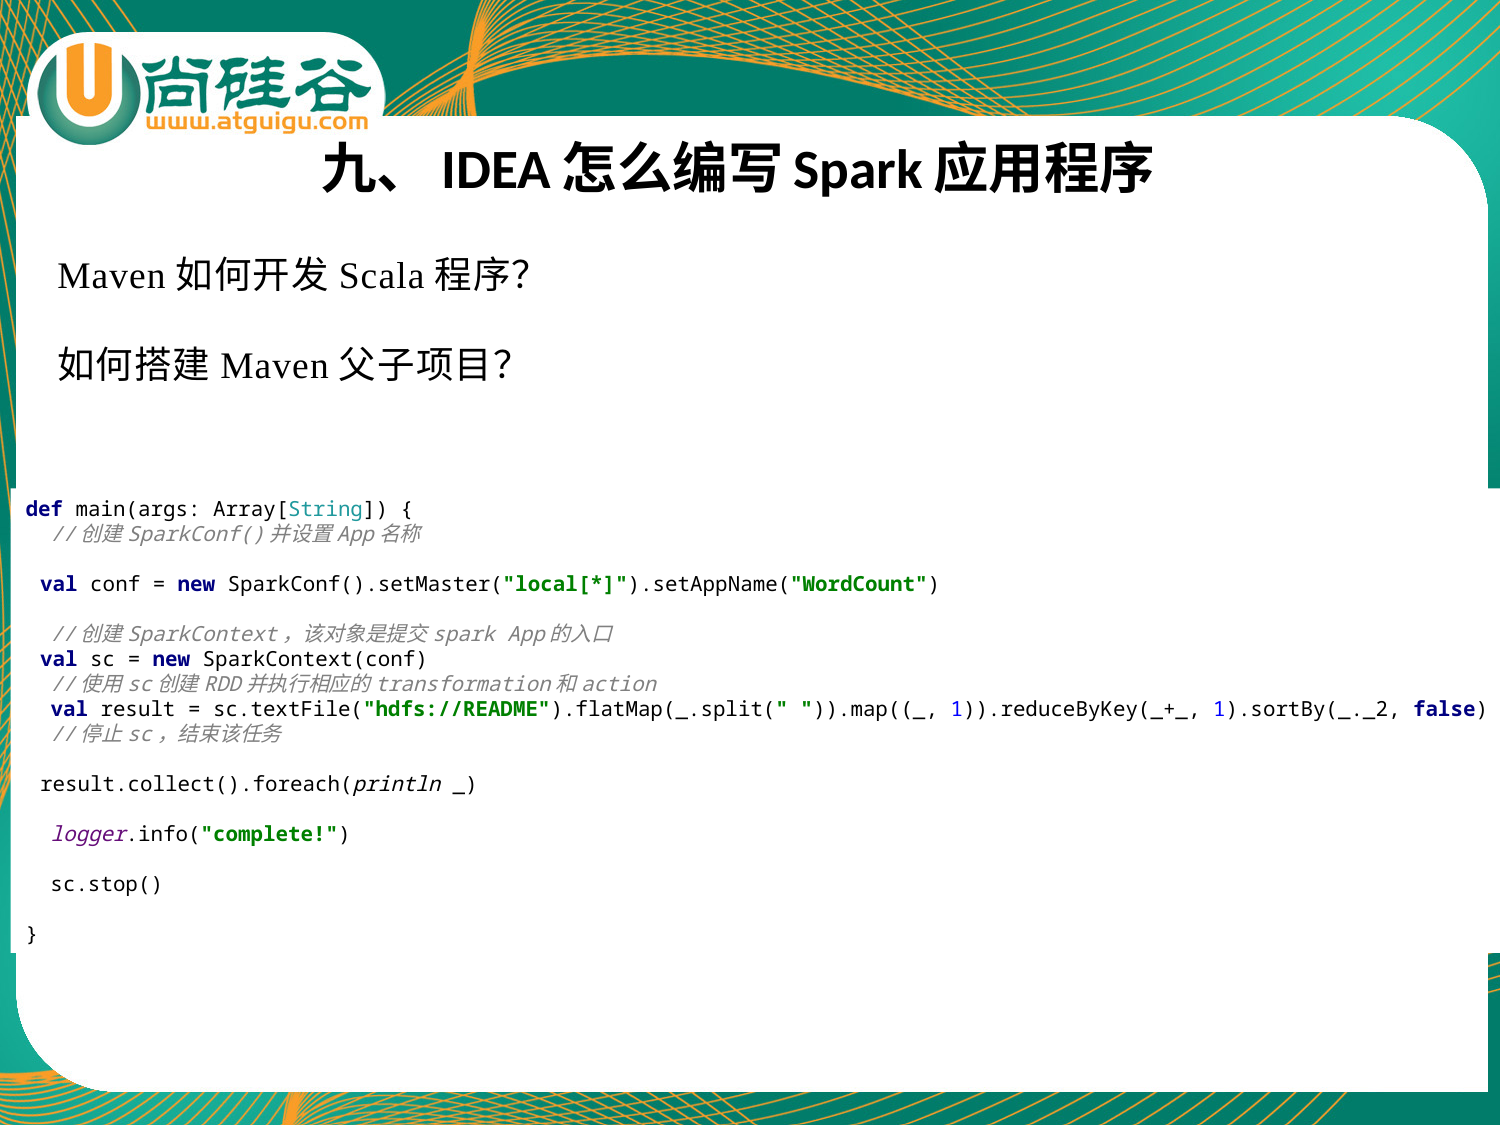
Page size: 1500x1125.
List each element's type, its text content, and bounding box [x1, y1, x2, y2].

title 九、IDEA怎么编写Spark应用程序 [242, 125, 1235, 209]
picture [0, 0, 1500, 1125]
text_box def main(args: Array[String]) { //创建SparkConf()并设置App名称 val conf = new SparkConf().setMaster("local[*]").setAppName("WordCount") //创建SparkContext，该对象是提交spark App的入口 val sc = new SparkContext(conf) //使用sc创建RDD并执行相应的transformation和action val result = sc.textFile("hdfs://README").flatMap(_.split(" ")).map((_, 1)).reduceByKey(_+_, 1).sortBy(_._2, false) //停止sc，结束该任务 result.collect().foreach(println _) logger.info("complete!") sc.stop() } [10, 488, 1500, 953]
text_box Maven如何开发Scala程序？ 如何搭建Maven父子项目？ [42, 243, 565, 484]
